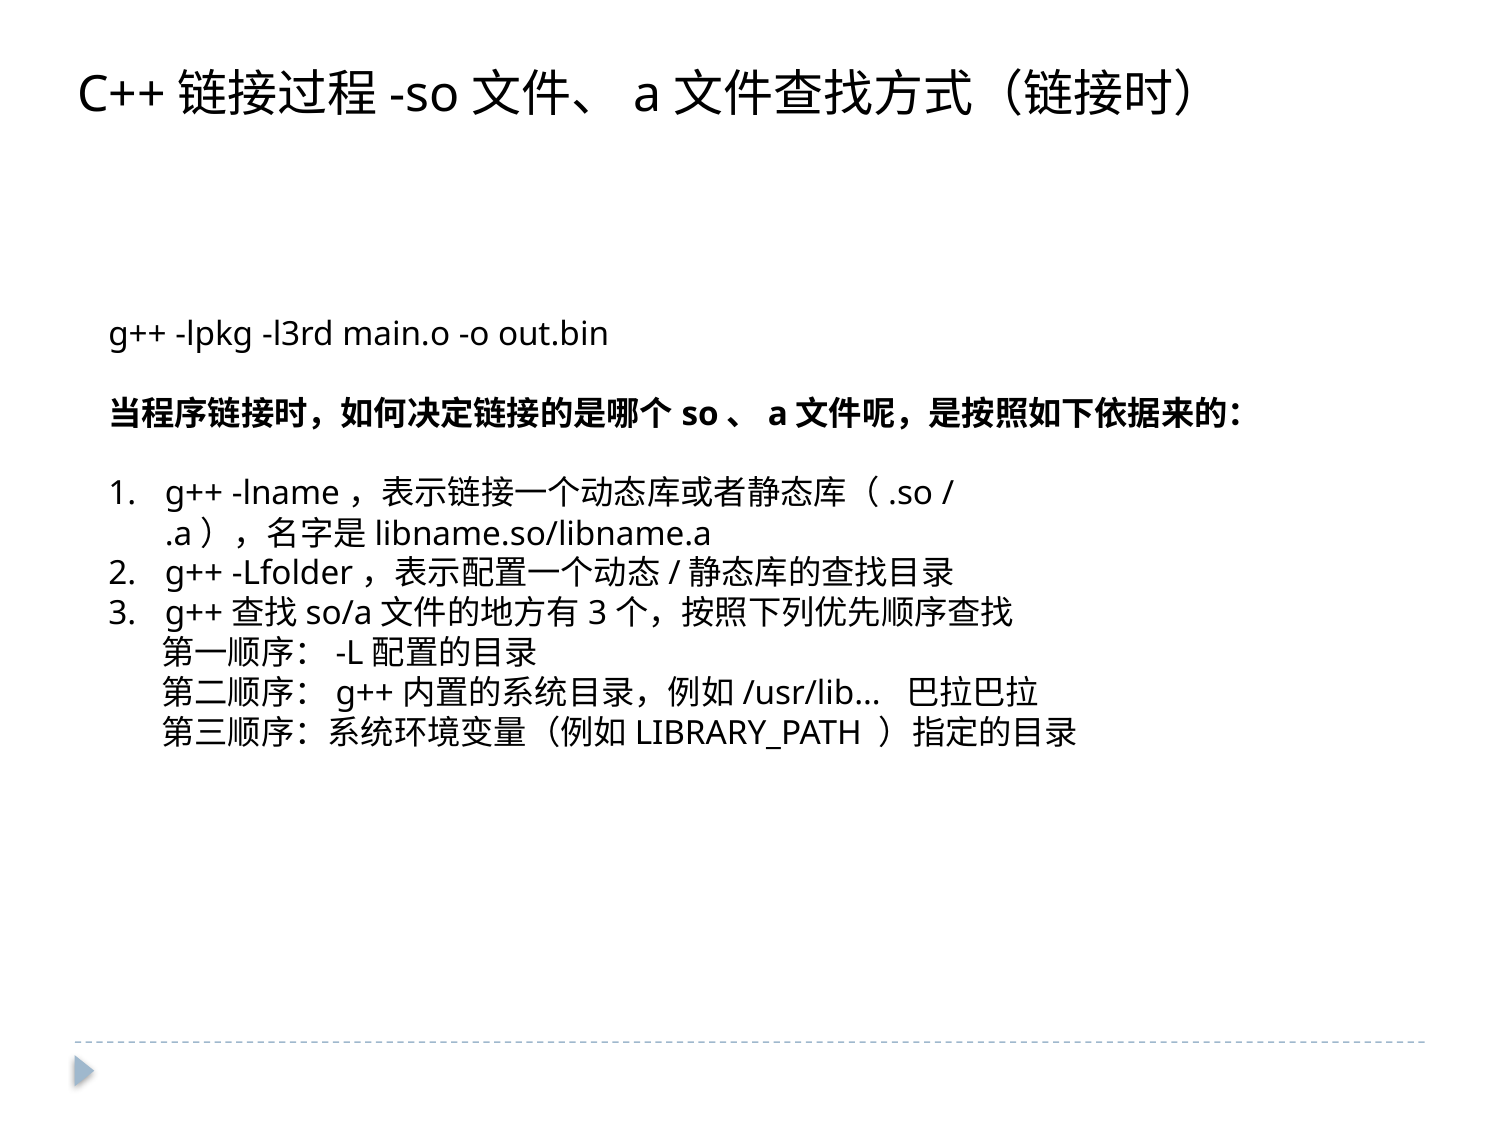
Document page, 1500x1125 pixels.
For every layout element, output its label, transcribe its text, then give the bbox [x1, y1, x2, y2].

text_box g++ -lpkg -l3rd main.o -o out.bin 当程序链接时，如何决定链接的是哪个so、a文件呢，是按照如下依据来的： g++ -lname，表示链接一个动态库或者静态库（.so / .a），名字是libname.so/libname.a g++ -Lfolder，表示配置一个动态/静态库的查找目录 g++查找so/a文件的地方有3个，按照下列优先顺序查找 第一顺序：-L配置的目录 第二顺序：g++内置的系统目录，例如/usr/lib… 巴拉巴拉 第三顺序：系统环境变量（例如LIBRARY_PATH ）指定的目录 [93, 304, 1418, 759]
text_box C++链接过程-so文件、a文件查找方式（链接时） [62, 54, 1239, 130]
